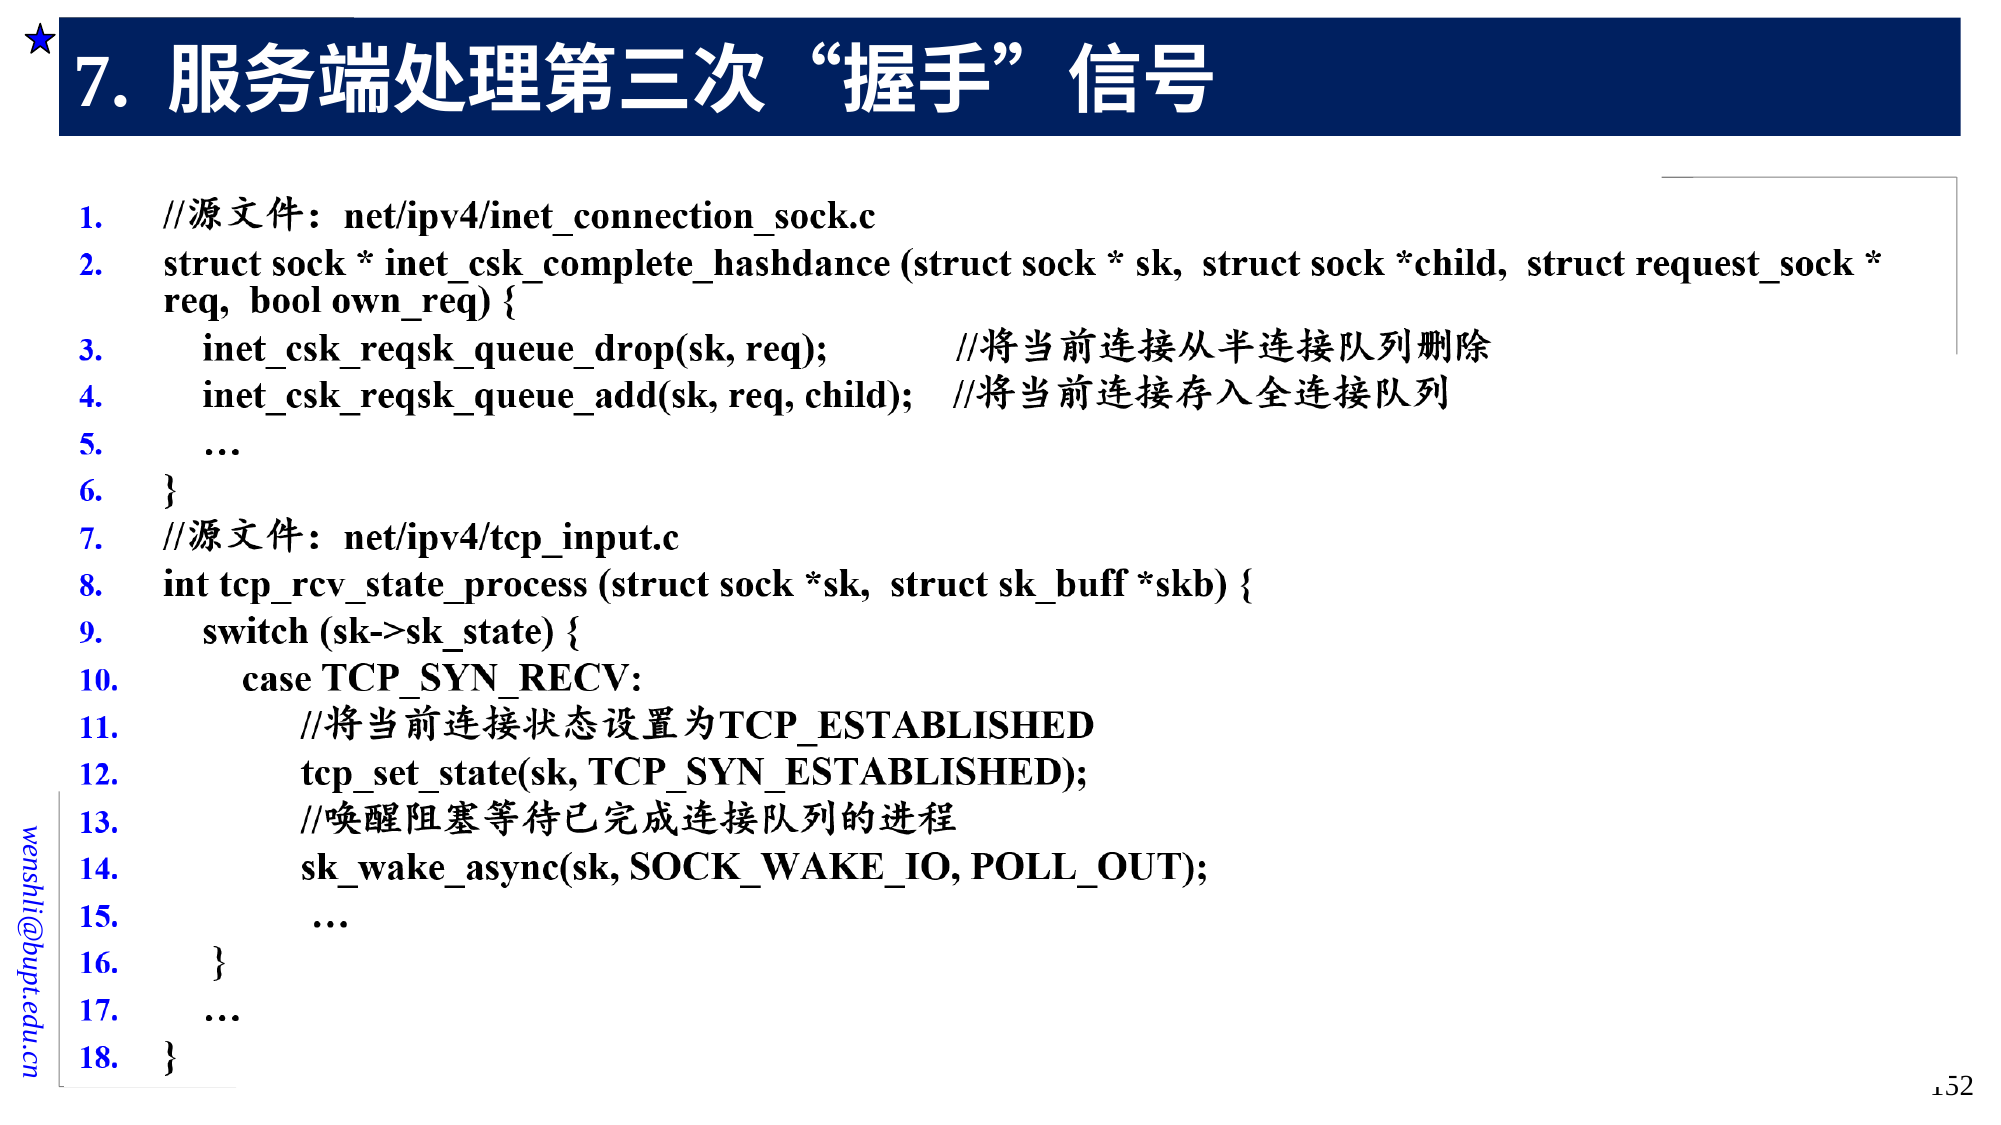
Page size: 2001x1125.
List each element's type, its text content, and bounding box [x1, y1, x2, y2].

title 7. 服务端处理第三次“握手”信号 [58, 17, 1961, 137]
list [64, 182, 1949, 1087]
slide_number 152 [1822, 1058, 1990, 1113]
